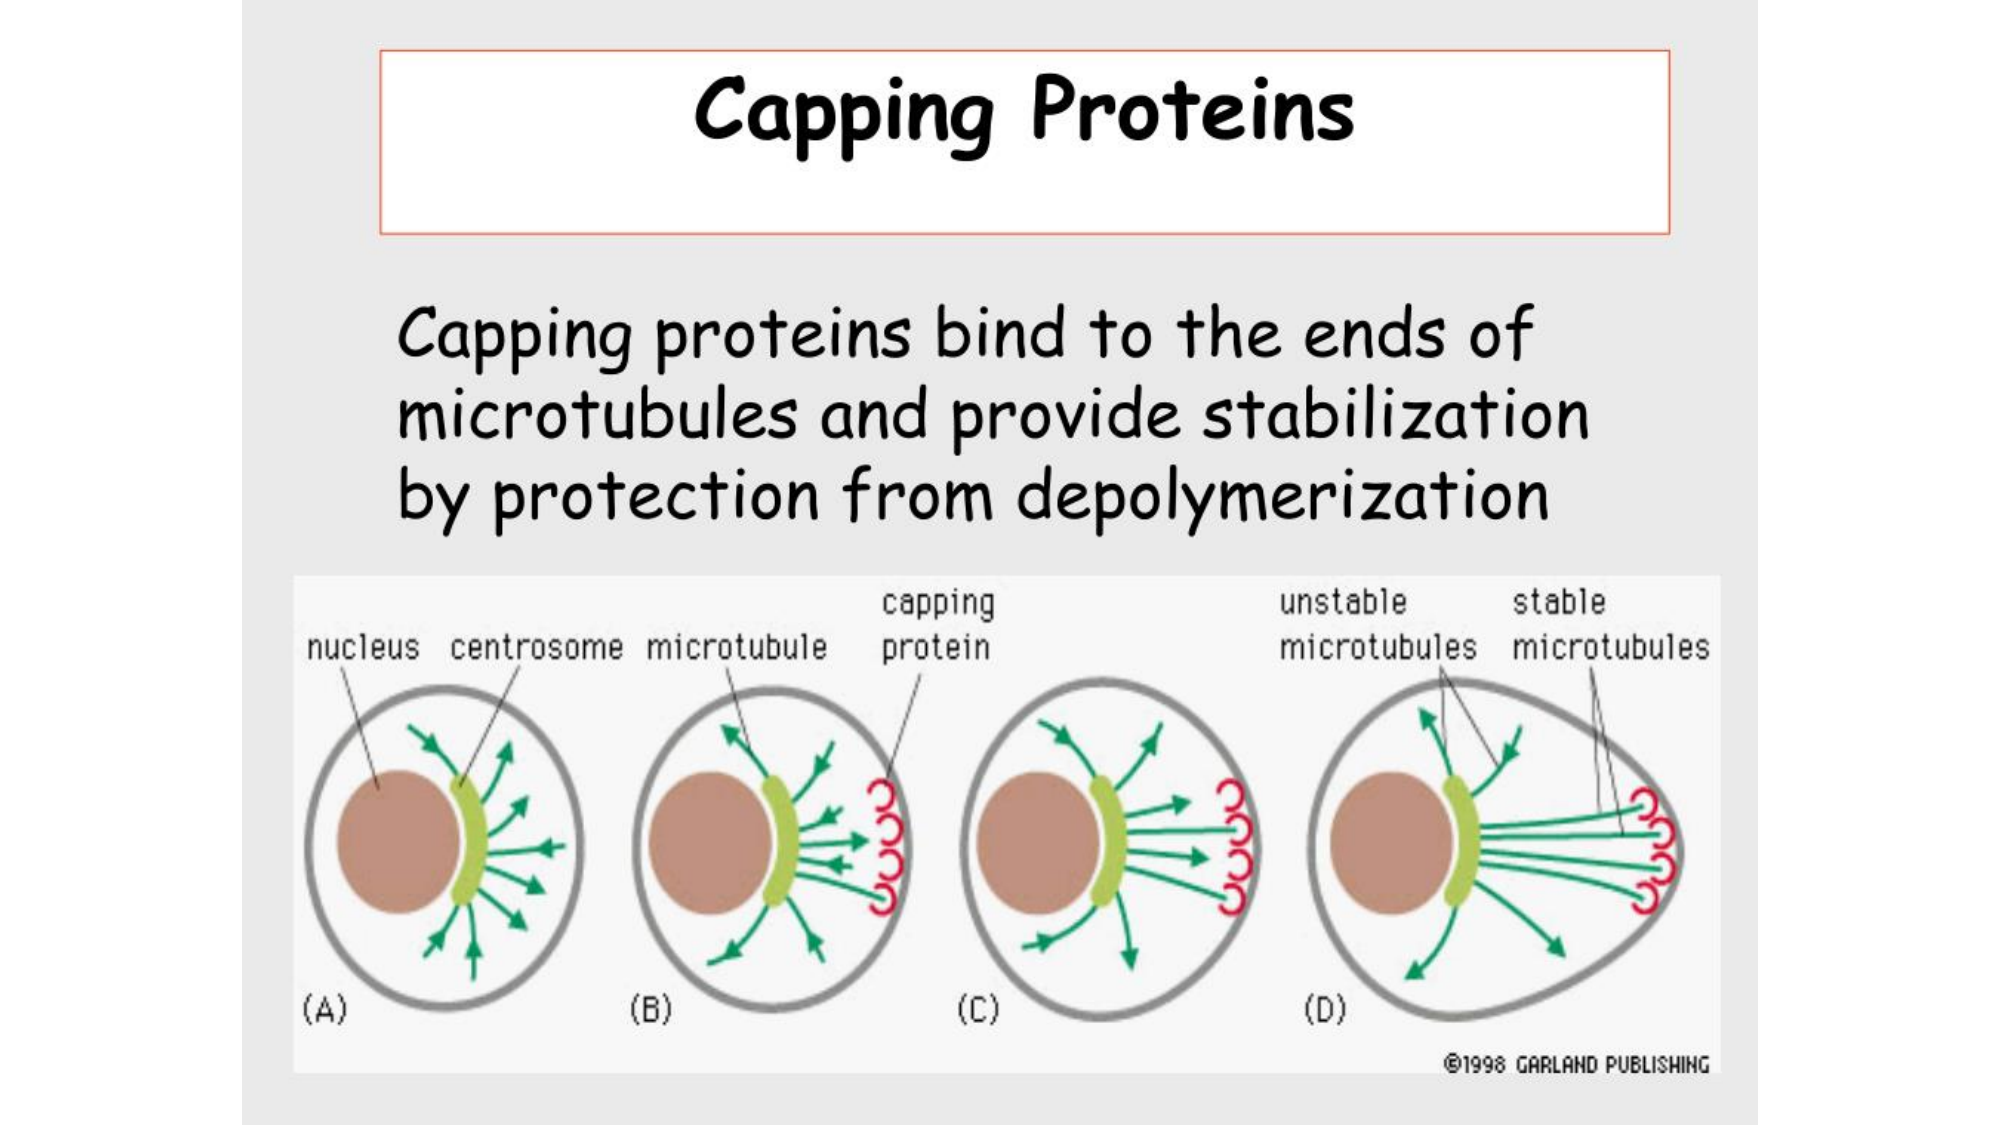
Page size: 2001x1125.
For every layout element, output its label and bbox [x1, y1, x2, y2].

list [242, 0, 1758, 1125]
